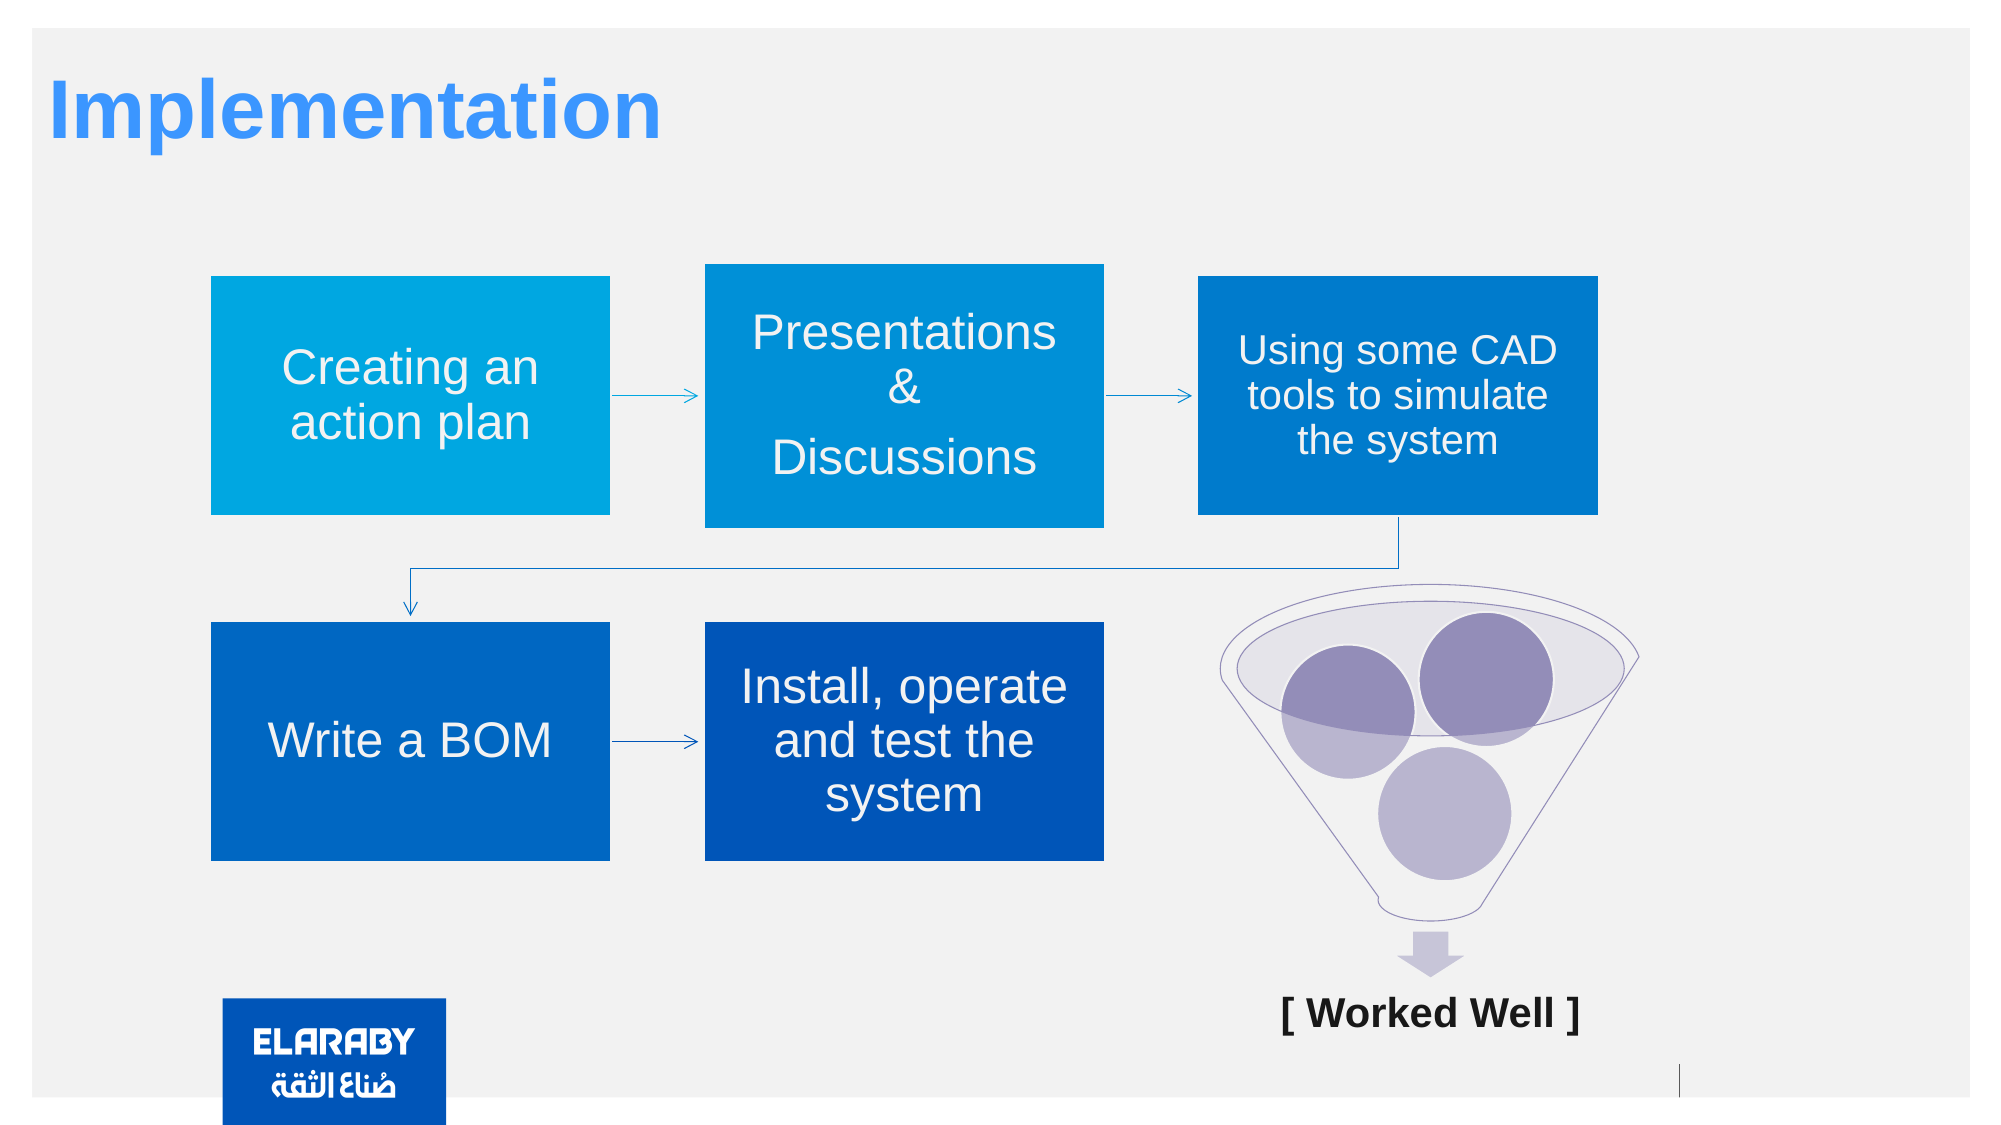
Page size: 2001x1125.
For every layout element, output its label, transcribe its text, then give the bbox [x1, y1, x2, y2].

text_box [1069, 581, 1792, 1063]
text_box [208, 180, 1600, 945]
title Implementation [33, 32, 1600, 191]
picture [253, 1027, 416, 1099]
